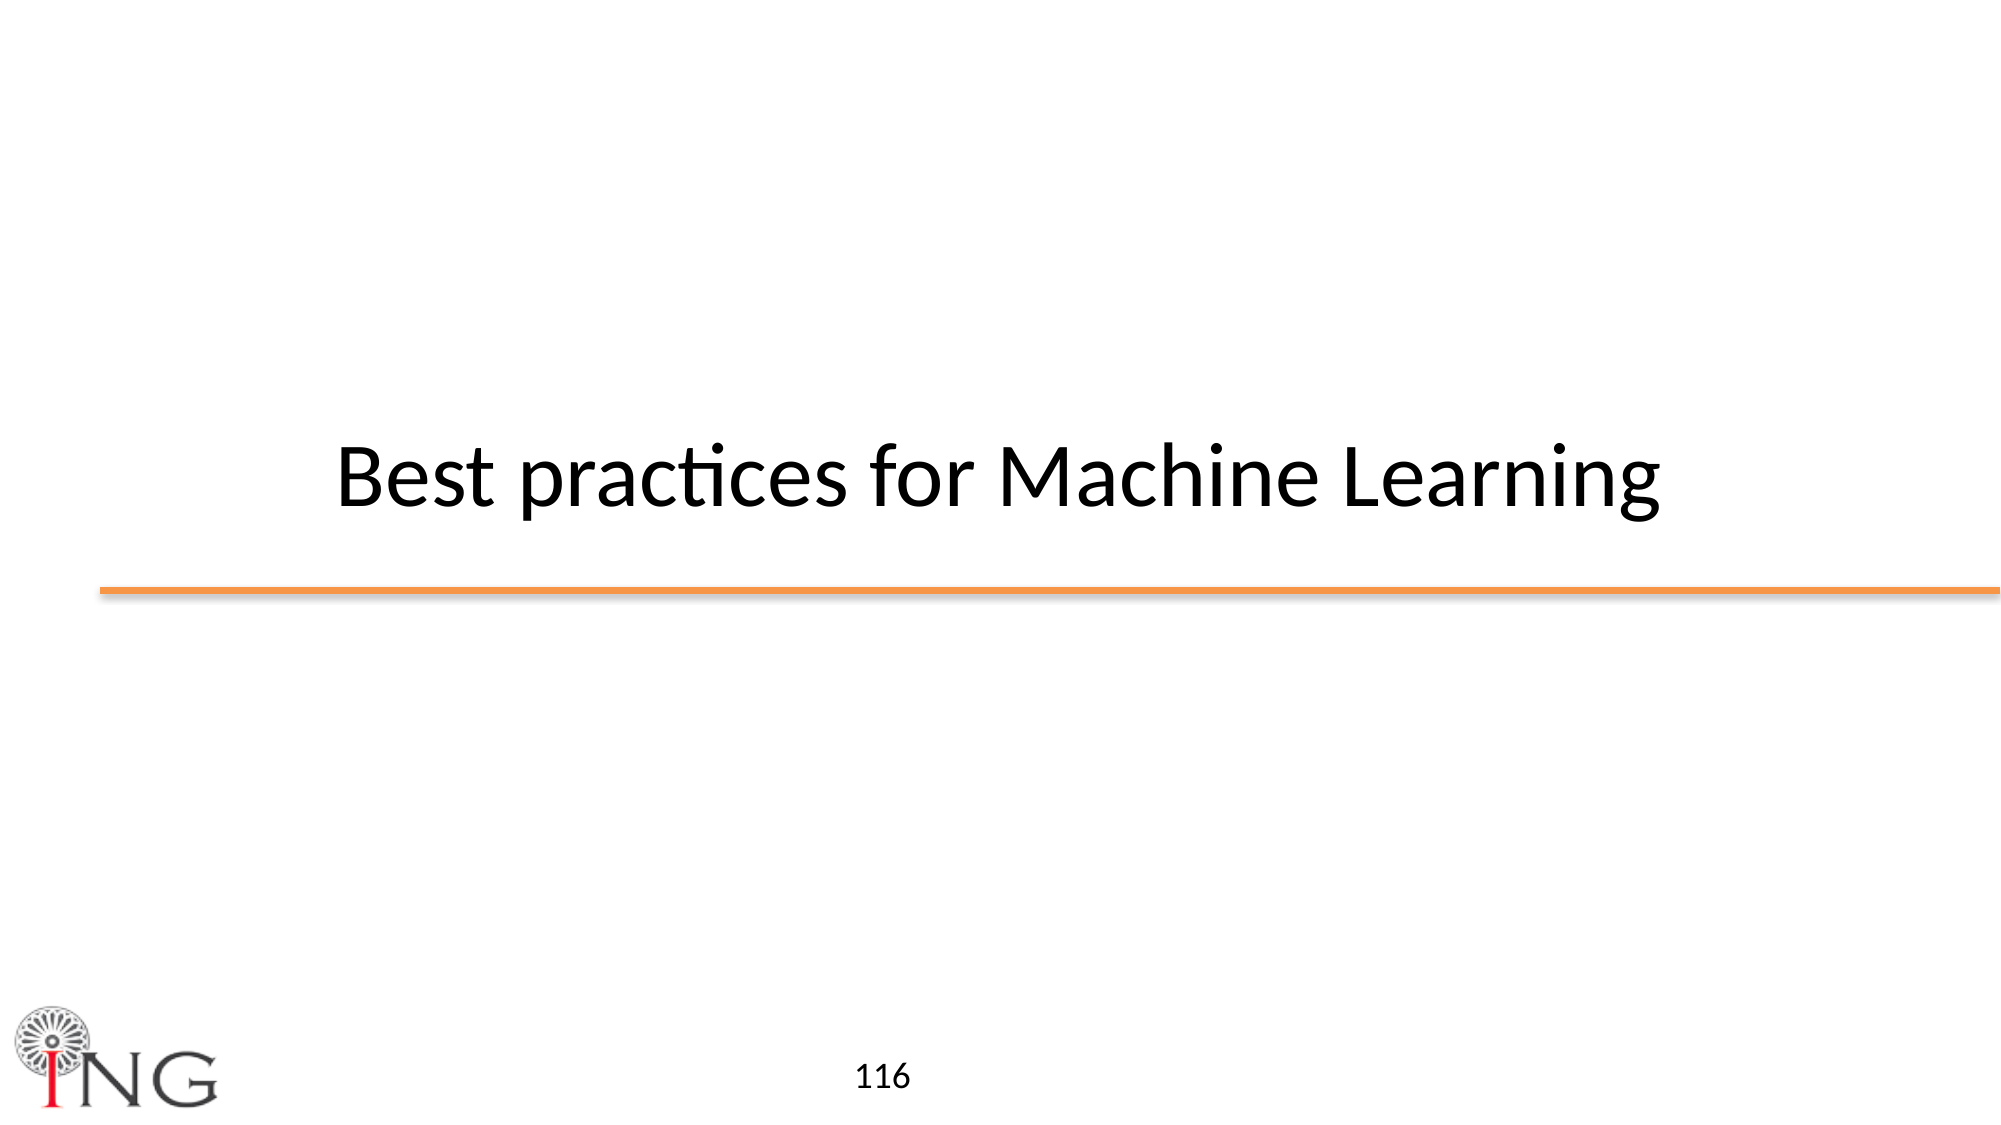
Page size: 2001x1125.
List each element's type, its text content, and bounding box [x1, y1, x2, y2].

title Best practices for Machine Learning [150, 349, 1850, 591]
slide_number 116 [839, 1043, 1900, 1104]
picture [0, 987, 244, 1125]
